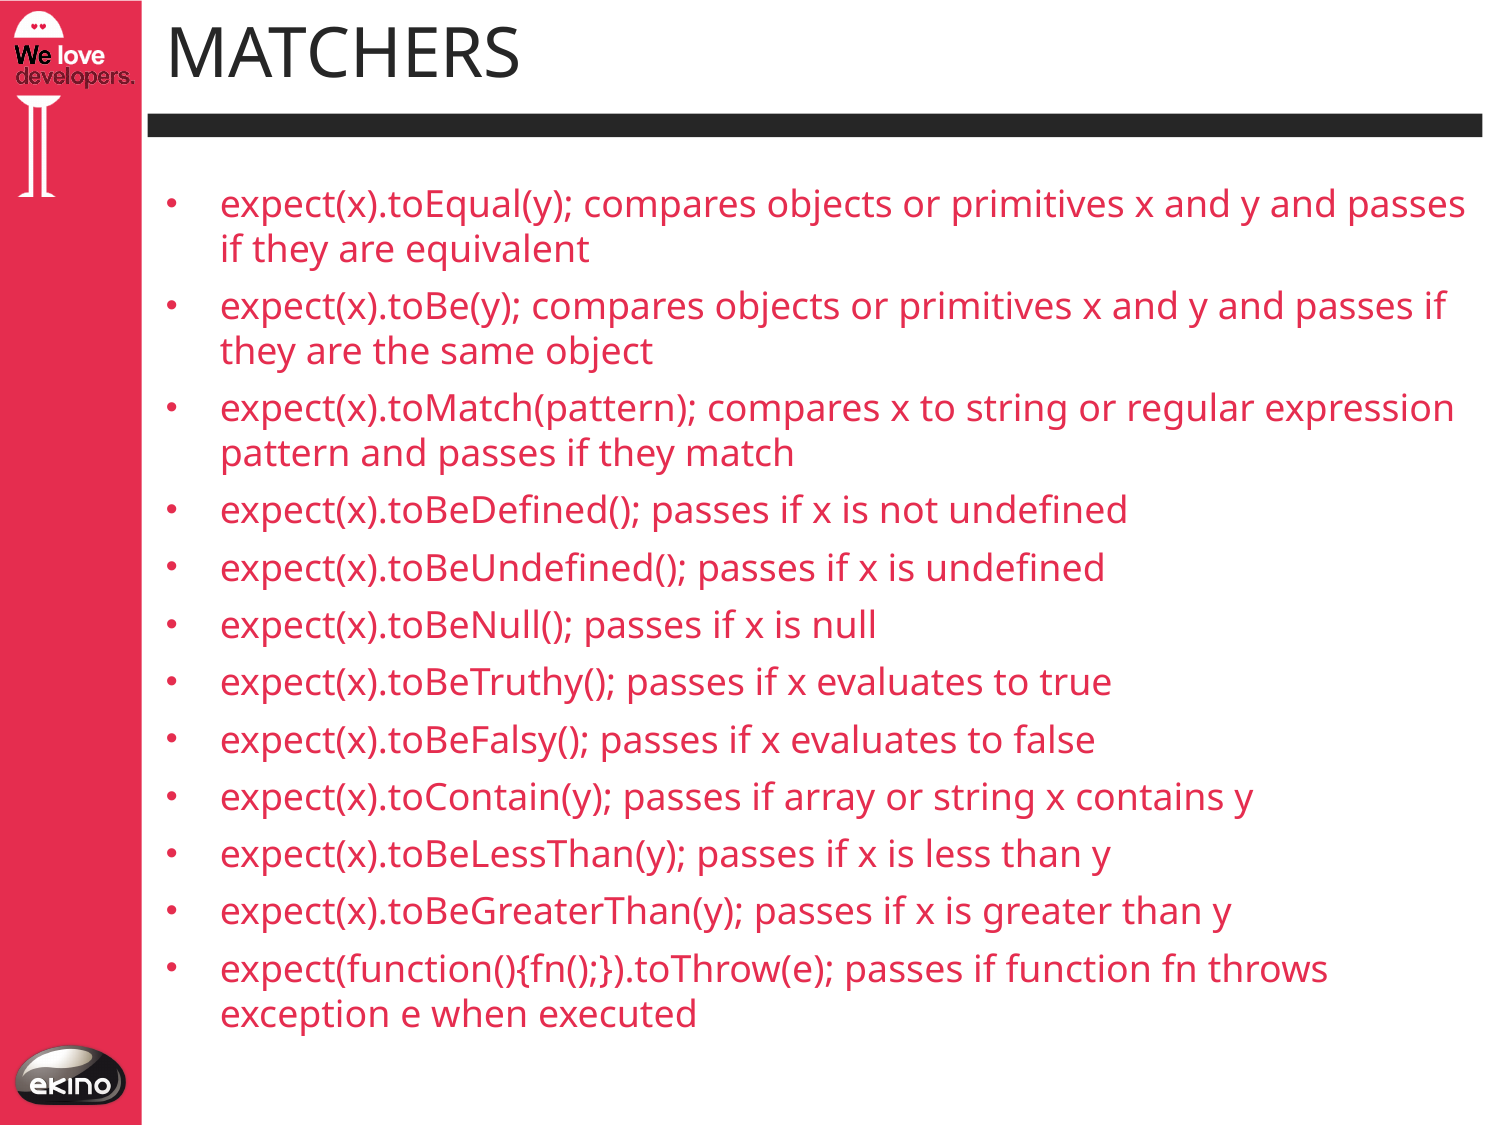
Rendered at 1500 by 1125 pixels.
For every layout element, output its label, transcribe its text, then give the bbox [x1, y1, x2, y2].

list expect(x).toEqual(y); compares objects or primitives x and y and passes if they are equivalent expect(x).toBe(y); compares objects or primitives x and y and passes if they are the same object expect(x).toMatch(pattern); compares x to string or regular expression pattern and passes if they match expect(x).toBeDefined(); passes if x is not undefined expect(x).toBeUndefined(); passes if x is undefined expect(x).toBeNull(); passes if x is null expect(x).toBeTruthy(); passes if x evaluates to true expect(x).toBeFalsy(); passes if x evaluates to false expect(x).toContain(y); passes if array or string x contains y expect(x).toBeLessThan(y); passes if x is less than y expect(x).toBeGreaterThan(y); passes if x is greater than y expect(function(){fn();}).toThrow(e); passes if function fn throws exception e when executed [151, 172, 1483, 1043]
title Matchers [151, 0, 1483, 99]
picture [11, 1041, 130, 1109]
picture [6, 1, 136, 197]
